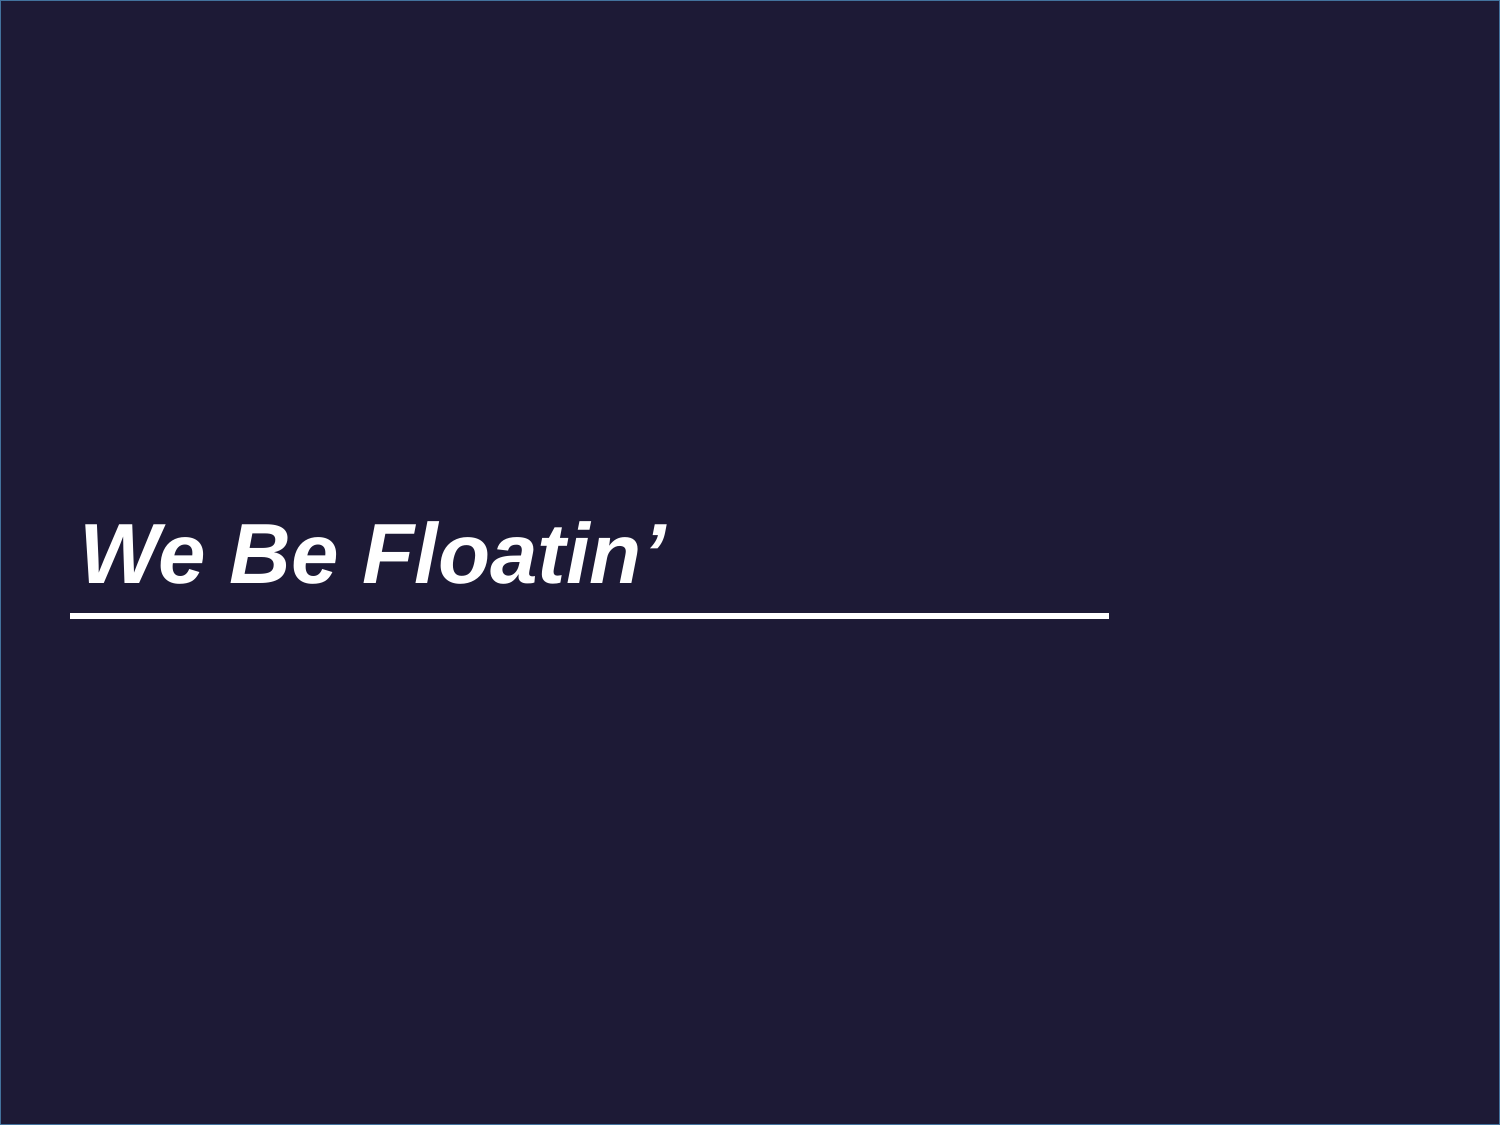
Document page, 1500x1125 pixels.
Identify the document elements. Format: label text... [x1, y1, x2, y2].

title We Be Floatin’ [64, 484, 1415, 628]
